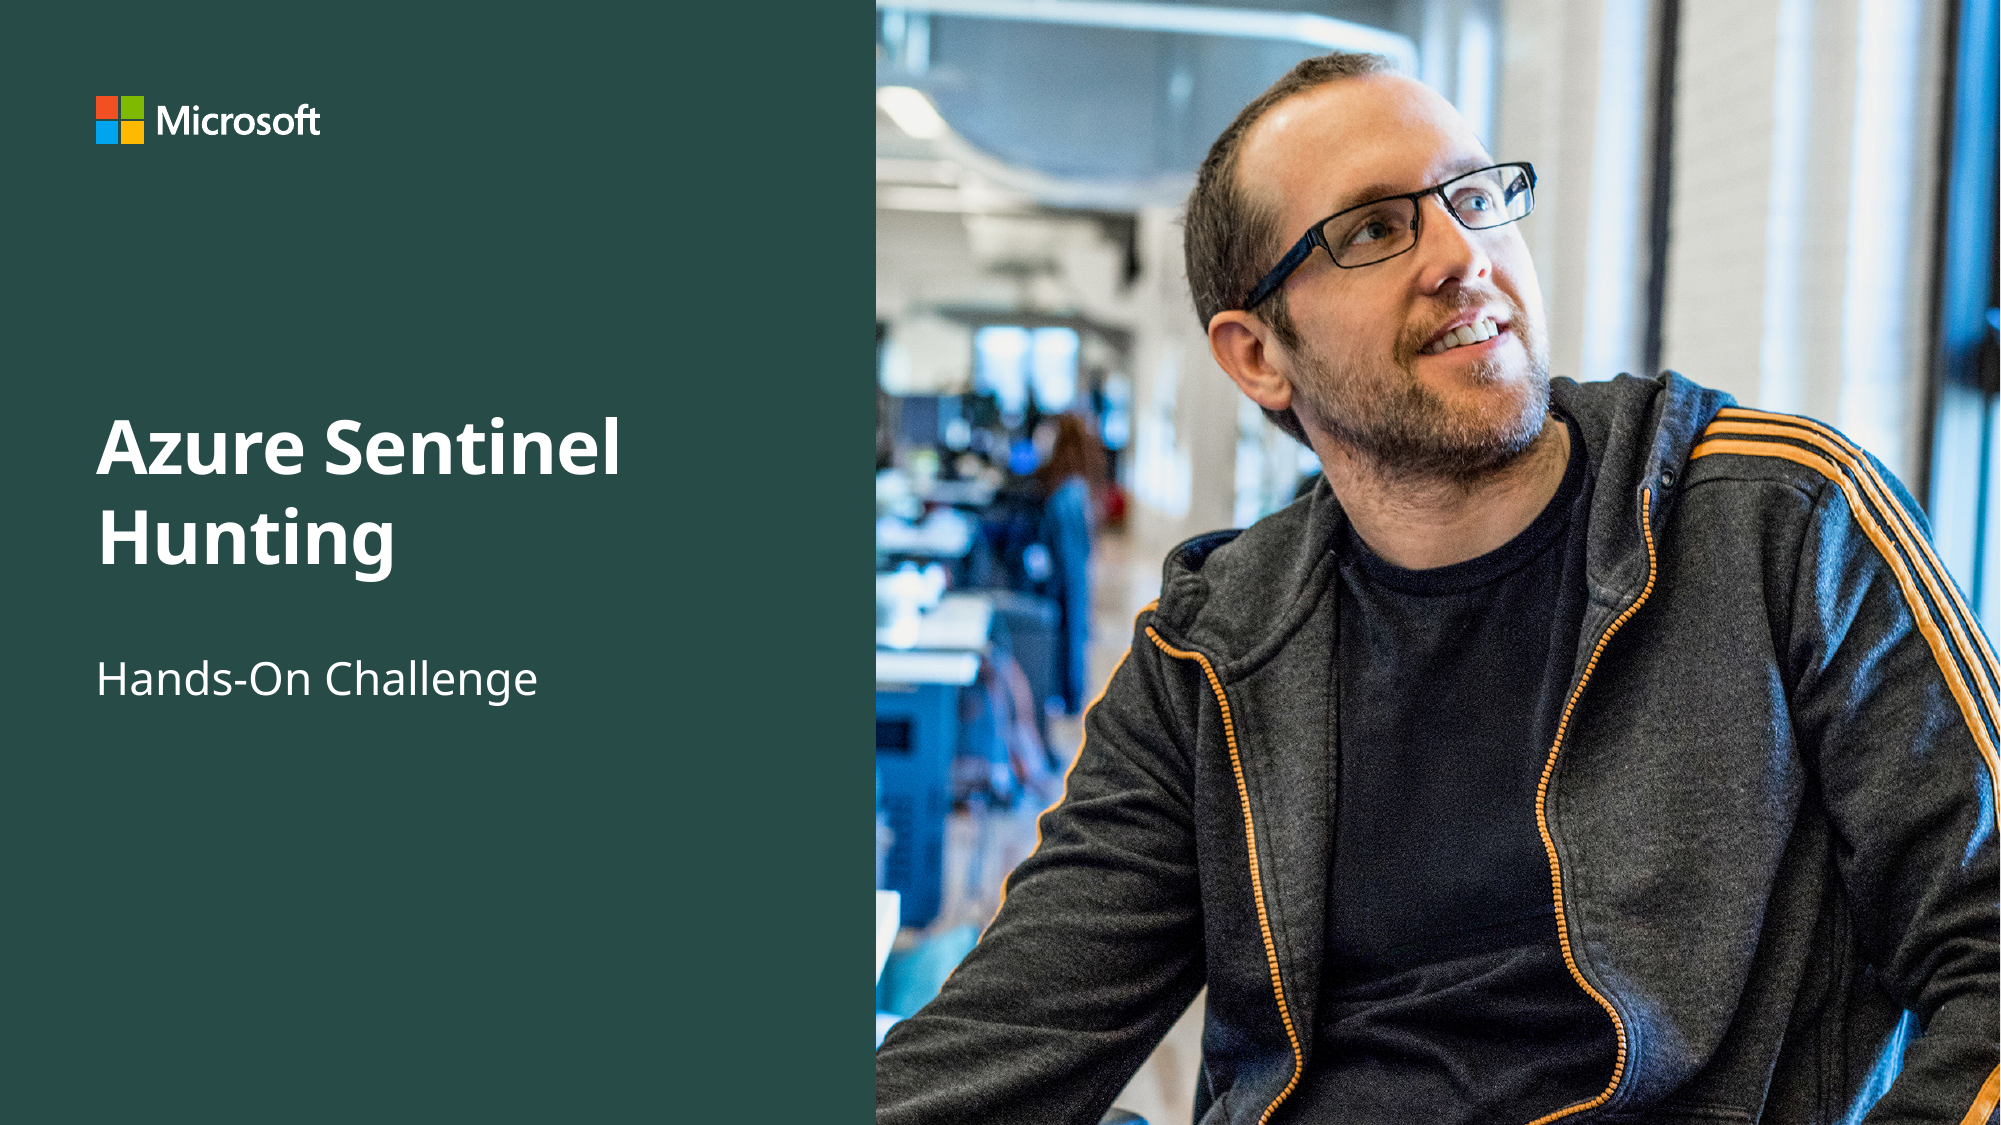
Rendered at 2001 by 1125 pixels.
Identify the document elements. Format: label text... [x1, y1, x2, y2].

picture [876, 0, 2001, 1125]
title Azure Sentinel Hunting [96, 397, 781, 580]
list Hands-On Challenge [95, 650, 779, 706]
picture [1994, 0, 2001, 69]
